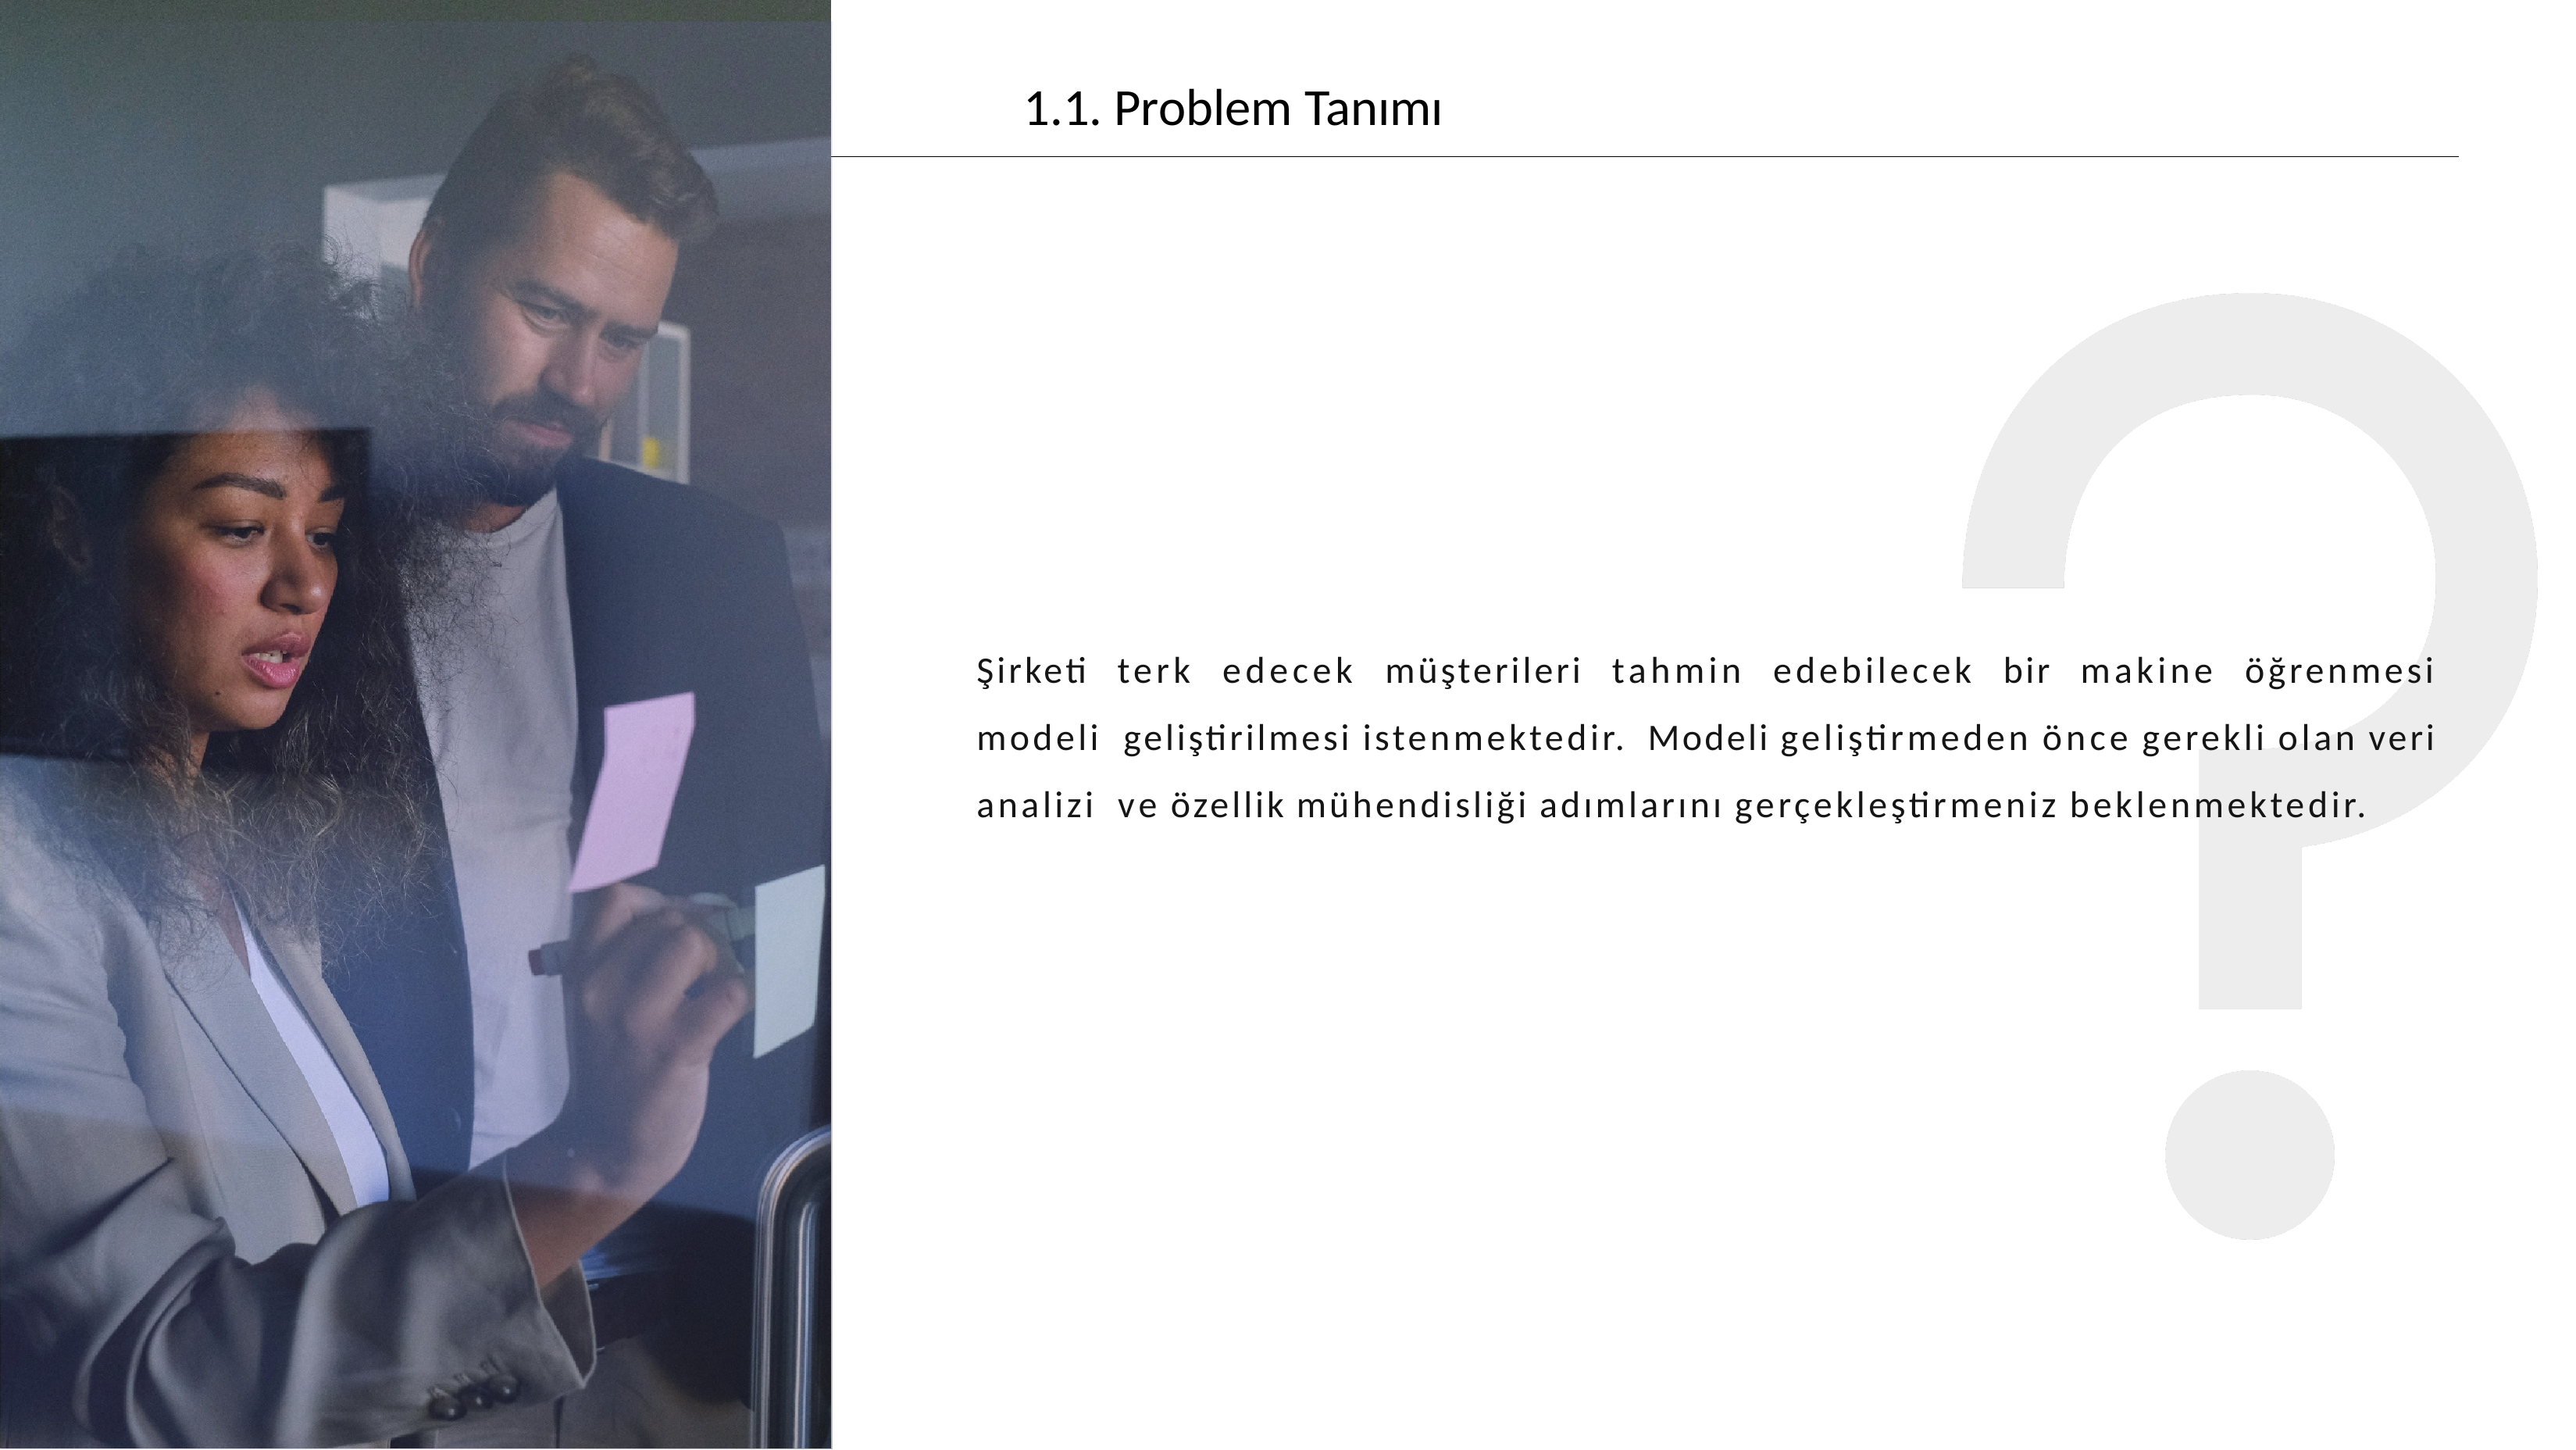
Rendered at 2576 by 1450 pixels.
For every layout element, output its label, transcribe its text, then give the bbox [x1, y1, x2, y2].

title 1.1. Problem Tanımı [939, 71, 1600, 316]
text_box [0, 0, 833, 1450]
text_box Şirketi terk edecek müşterileri tahmin edebilecek bir makine öğrenmesi modeli geliştirilmesi istenmektedir. Modeli geliştirmeden önce gerekli olan veri analizi ve özellik mühendisliği adımlarını gerçekleştirmeniz beklenmektedir. [975, 622, 1632, 826]
picture [1636, 152, 2576, 1380]
